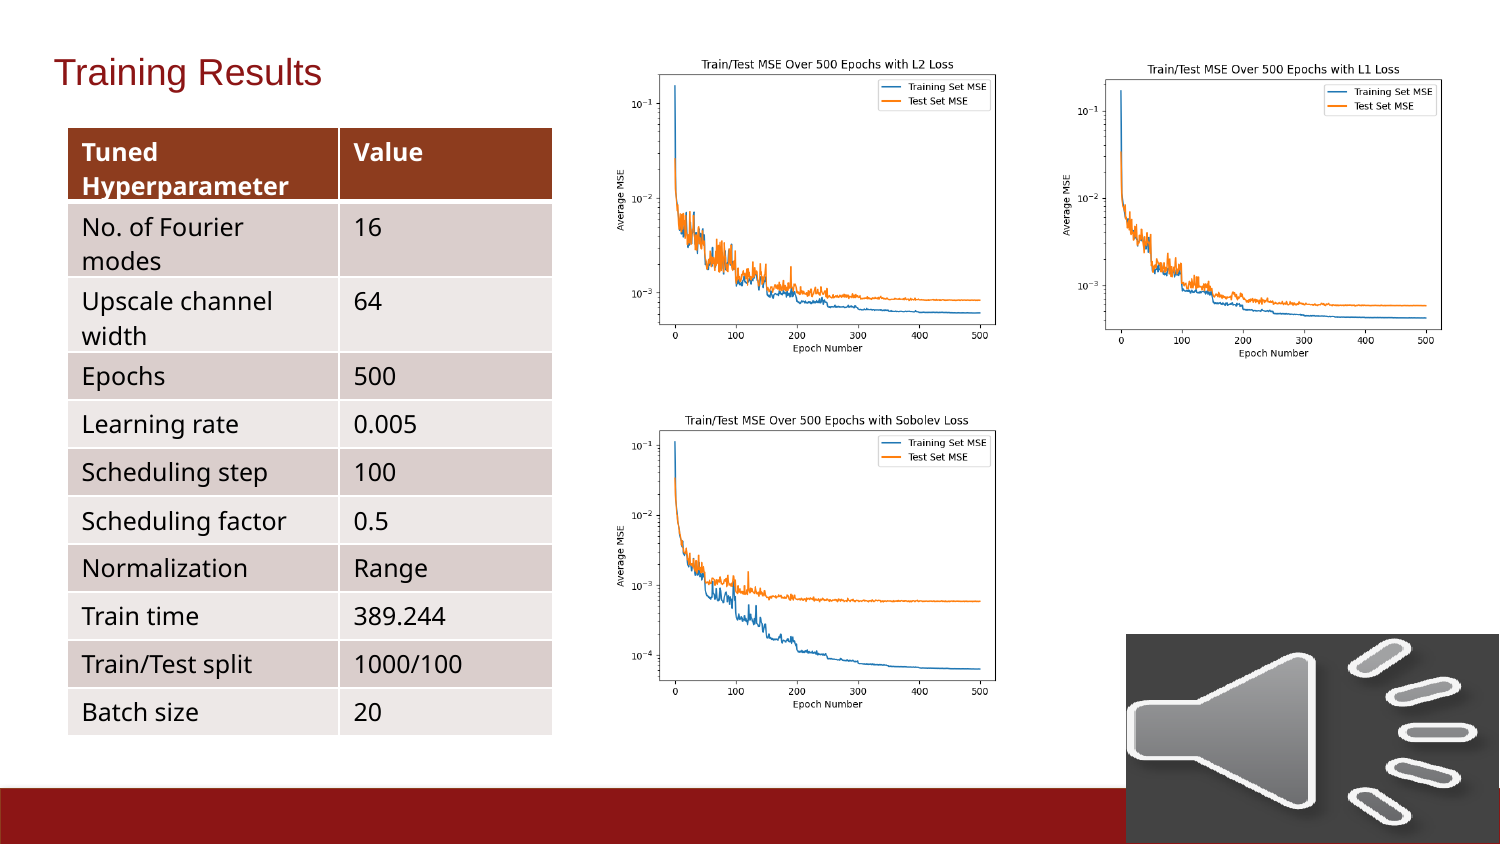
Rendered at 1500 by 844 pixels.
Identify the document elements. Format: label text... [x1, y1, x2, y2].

table_cell 100 [340, 449, 552, 495]
table_cell Epochs [68, 353, 338, 399]
table_cell No. of Fourier modes [68, 204, 338, 276]
table_cell 500 [340, 353, 552, 399]
table_cell Upscale channel width [68, 278, 338, 351]
table_cell Learning rate [68, 401, 338, 447]
text_box Training Results [39, 40, 602, 100]
table_cell 64 [340, 278, 552, 351]
table_cell 16 [340, 204, 552, 276]
table_cell Scheduling factor [68, 497, 338, 543]
table_cell 1000/100 [340, 641, 552, 687]
table_header Value [340, 128, 552, 199]
table_cell 20 [340, 689, 552, 735]
table_cell Range [340, 545, 552, 591]
table_cell 389.244 [340, 593, 552, 639]
table_cell Train/Test split [68, 641, 338, 687]
table_cell Scheduling step [68, 449, 338, 495]
table_cell Train time [68, 593, 338, 639]
picture [1125, 632, 1500, 844]
picture [605, 391, 1038, 716]
picture [605, 35, 1038, 360]
table_cell 0.5 [340, 497, 552, 543]
table_cell Normalization [68, 545, 338, 591]
table_header Tuned Hyperparameter [68, 128, 338, 199]
picture [1051, 40, 1485, 365]
table_cell 0.005 [340, 401, 552, 447]
table_cell Batch size [68, 689, 338, 735]
